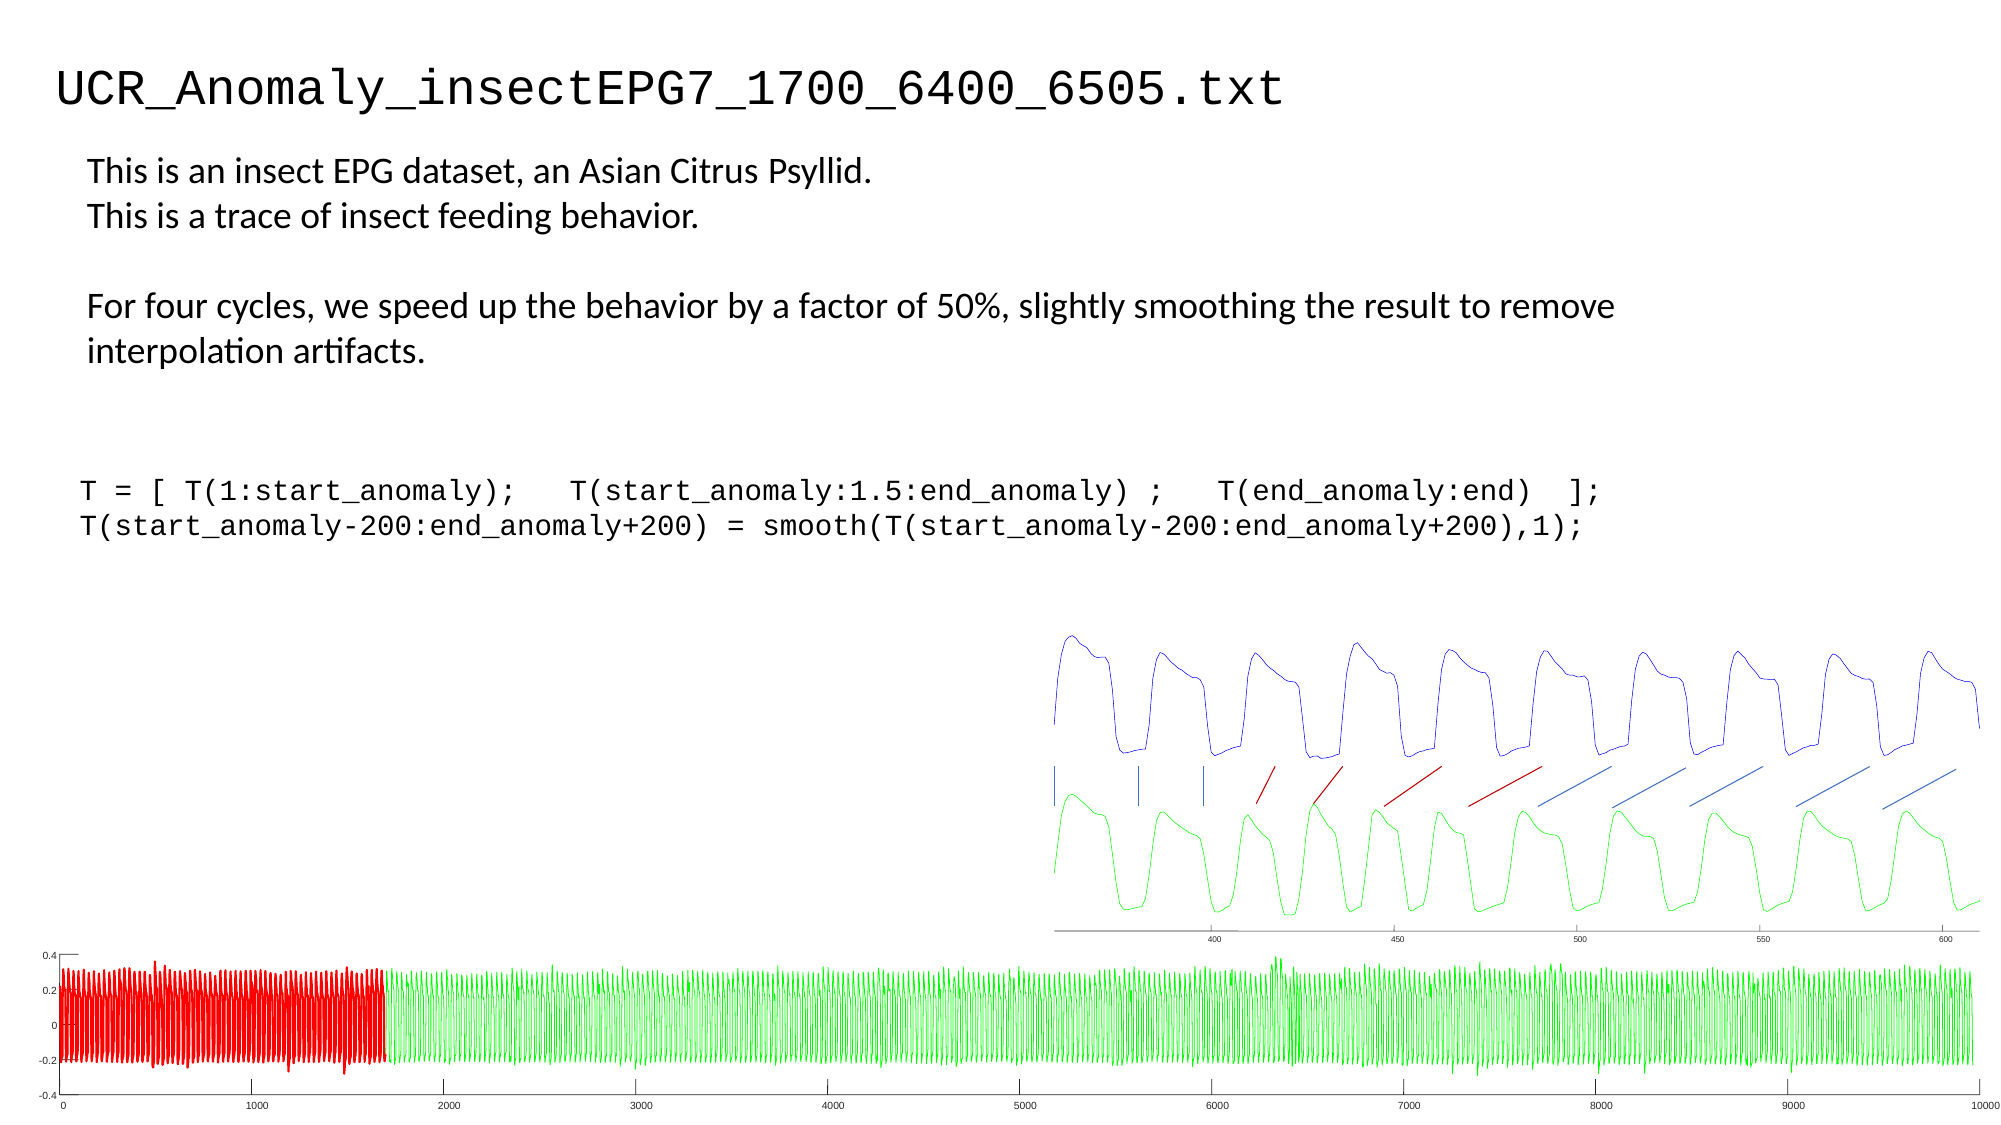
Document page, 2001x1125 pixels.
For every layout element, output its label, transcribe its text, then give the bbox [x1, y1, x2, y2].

text_box T = [ T(1:start_anomaly); T(start_anomaly:1.5:end_anomaly) ; T(end_anomaly:end) ]; T(start_anomaly-200:end_anomaly+200) = smooth(T(start_anomaly-200:end_anomaly+200),1); [64, 463, 2000, 549]
text_box 0 [51, 1019, 58, 1032]
text_box UCR_Anomaly_insectEPG7_1700_6400_6505.txt [40, 46, 1493, 122]
text_box 5000 [1014, 1099, 1038, 1113]
text_box 2000 [438, 1099, 462, 1113]
text_box -0.4 [39, 1089, 58, 1102]
text_box [59, 961, 386, 1074]
text_box 8000 [1590, 1099, 1614, 1113]
text_box [384, 956, 1974, 1076]
text_box -0.2 [39, 1054, 58, 1067]
text_box 1000 [245, 1099, 269, 1113]
text_box 3000 [629, 1099, 654, 1113]
text_box This is an insect EPG dataset, an Asian Citrus Psyllid. This is a trace of insect feeding behavior. For four cycles, we speed up the behavior by a factor of 50%, slightly smoothing the result to remove interpolation artifacts. [72, 139, 1815, 379]
text_box 0.2 [42, 984, 58, 997]
text_box 0 [60, 1099, 67, 1113]
text_box 7000 [1397, 1099, 1422, 1113]
text_box 6000 [1205, 1099, 1230, 1113]
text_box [1054, 635, 1980, 943]
text_box [60, 954, 1980, 1094]
text_box 9000 [1781, 1099, 1806, 1113]
text_box 10000 [1971, 1099, 2000, 1113]
text_box 4000 [821, 1099, 846, 1113]
text_box 0.4 [42, 948, 58, 962]
